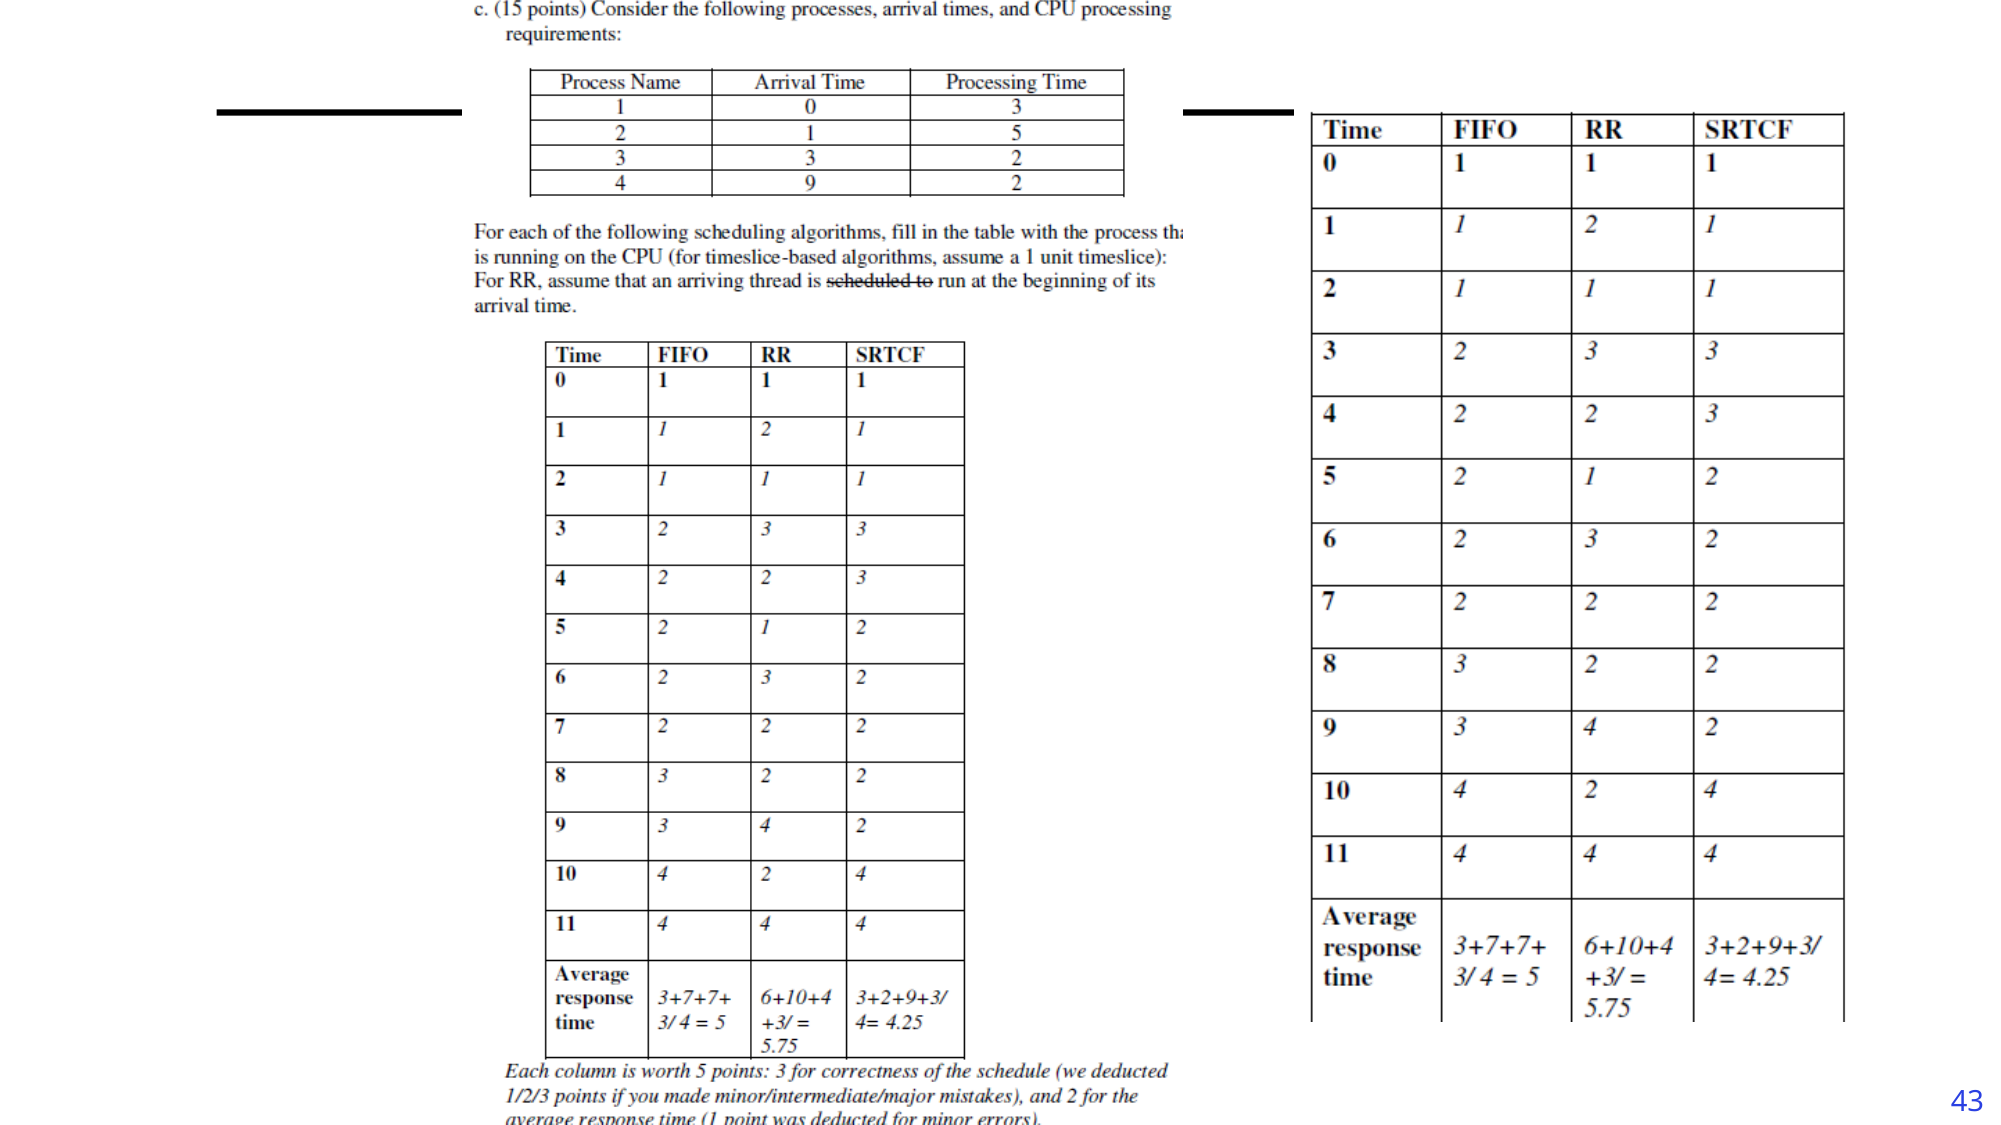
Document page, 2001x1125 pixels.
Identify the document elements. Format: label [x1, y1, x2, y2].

picture [1294, 103, 1867, 1022]
picture [462, 0, 1184, 1125]
